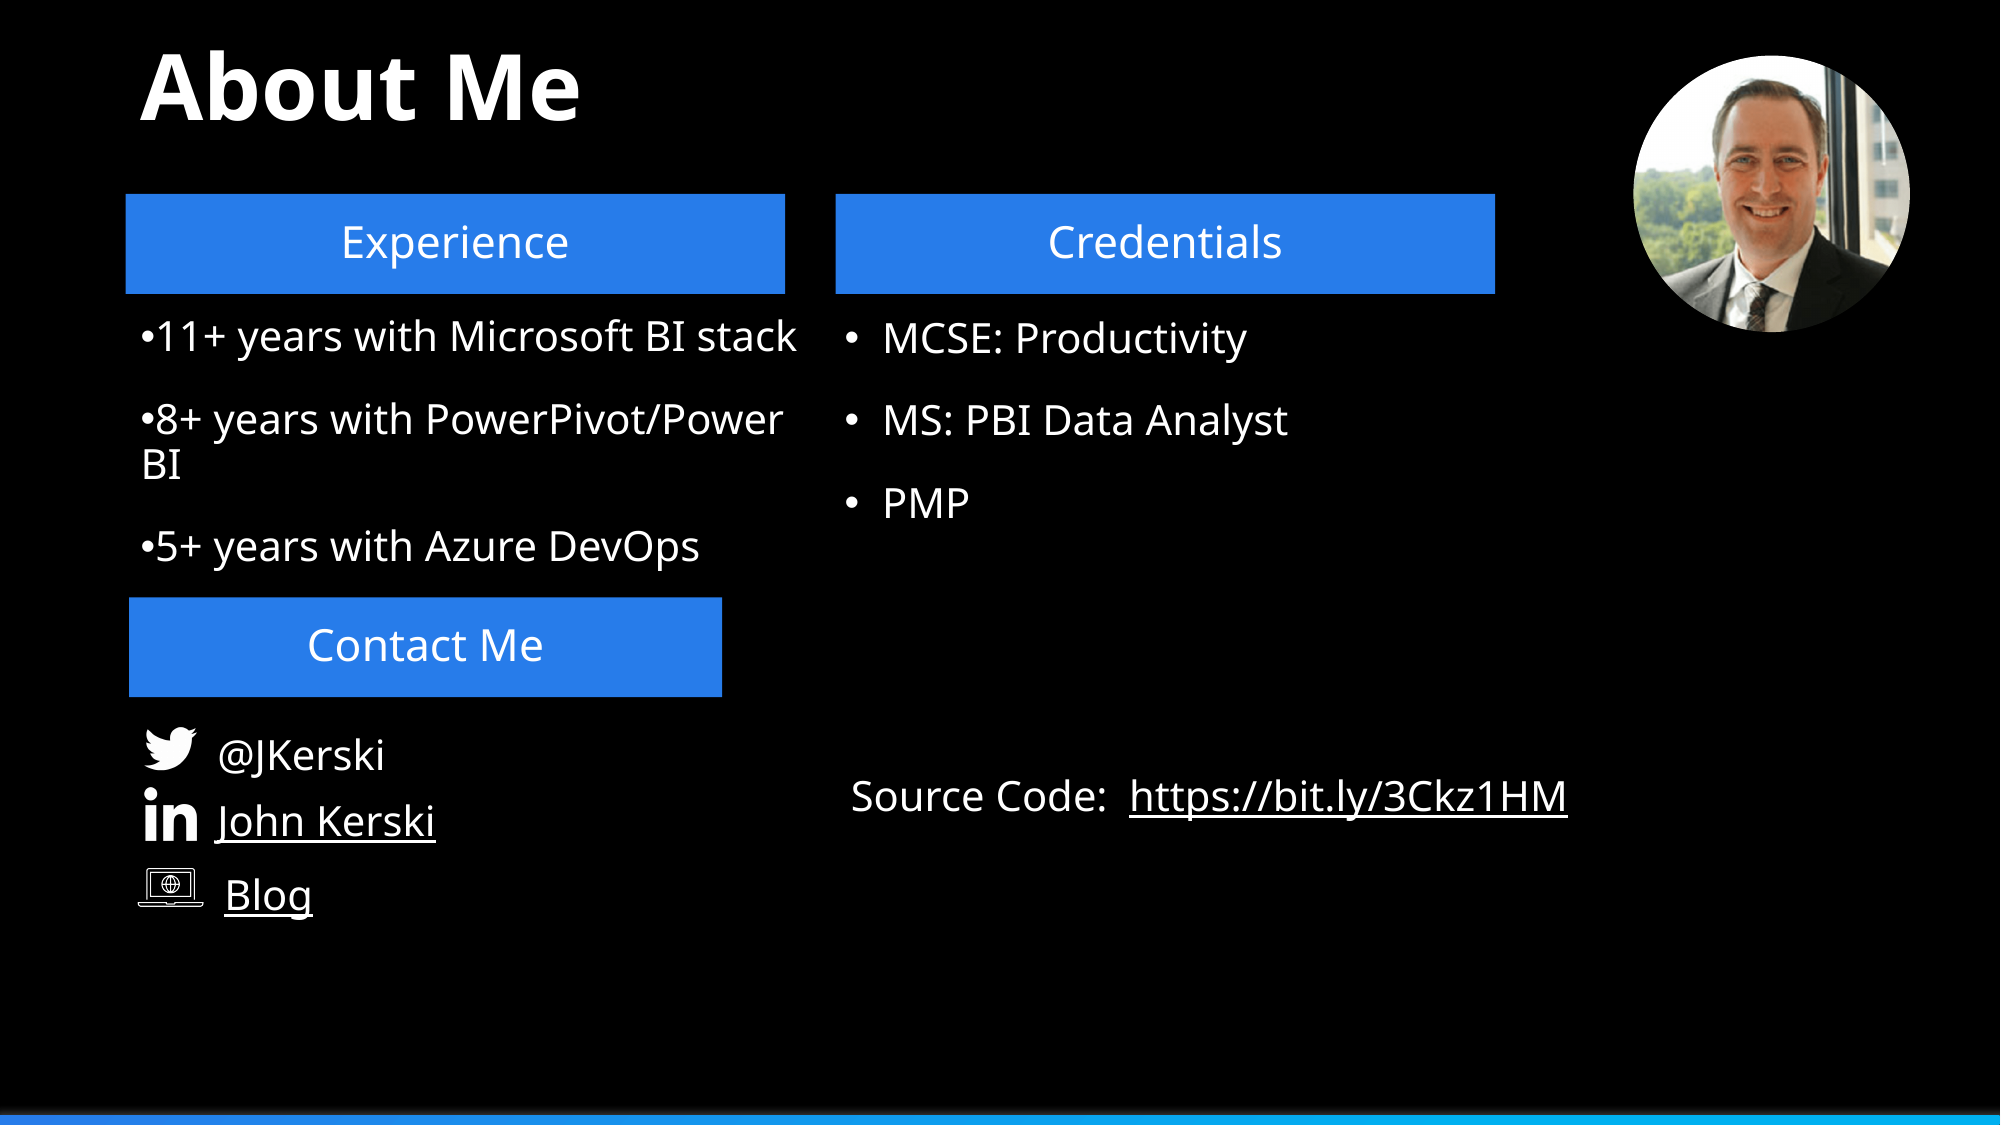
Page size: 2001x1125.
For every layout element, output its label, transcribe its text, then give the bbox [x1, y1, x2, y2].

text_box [129, 597, 723, 932]
text_box Experience [125, 193, 786, 294]
text_box Source Code: https://bit.ly/3Ckz1HM [835, 763, 1619, 986]
text_box MCSE: Productivity MS: PBI Data Analyst PMP [829, 309, 1502, 602]
title About Me [125, 21, 1126, 225]
picture [1633, 55, 1910, 333]
text_box Credentials [835, 193, 1496, 294]
text_box 11+ years with Microsoft BI stack 8+ years with PowerPivot/Power BI 5+ years with Azure DevOps [125, 308, 814, 531]
